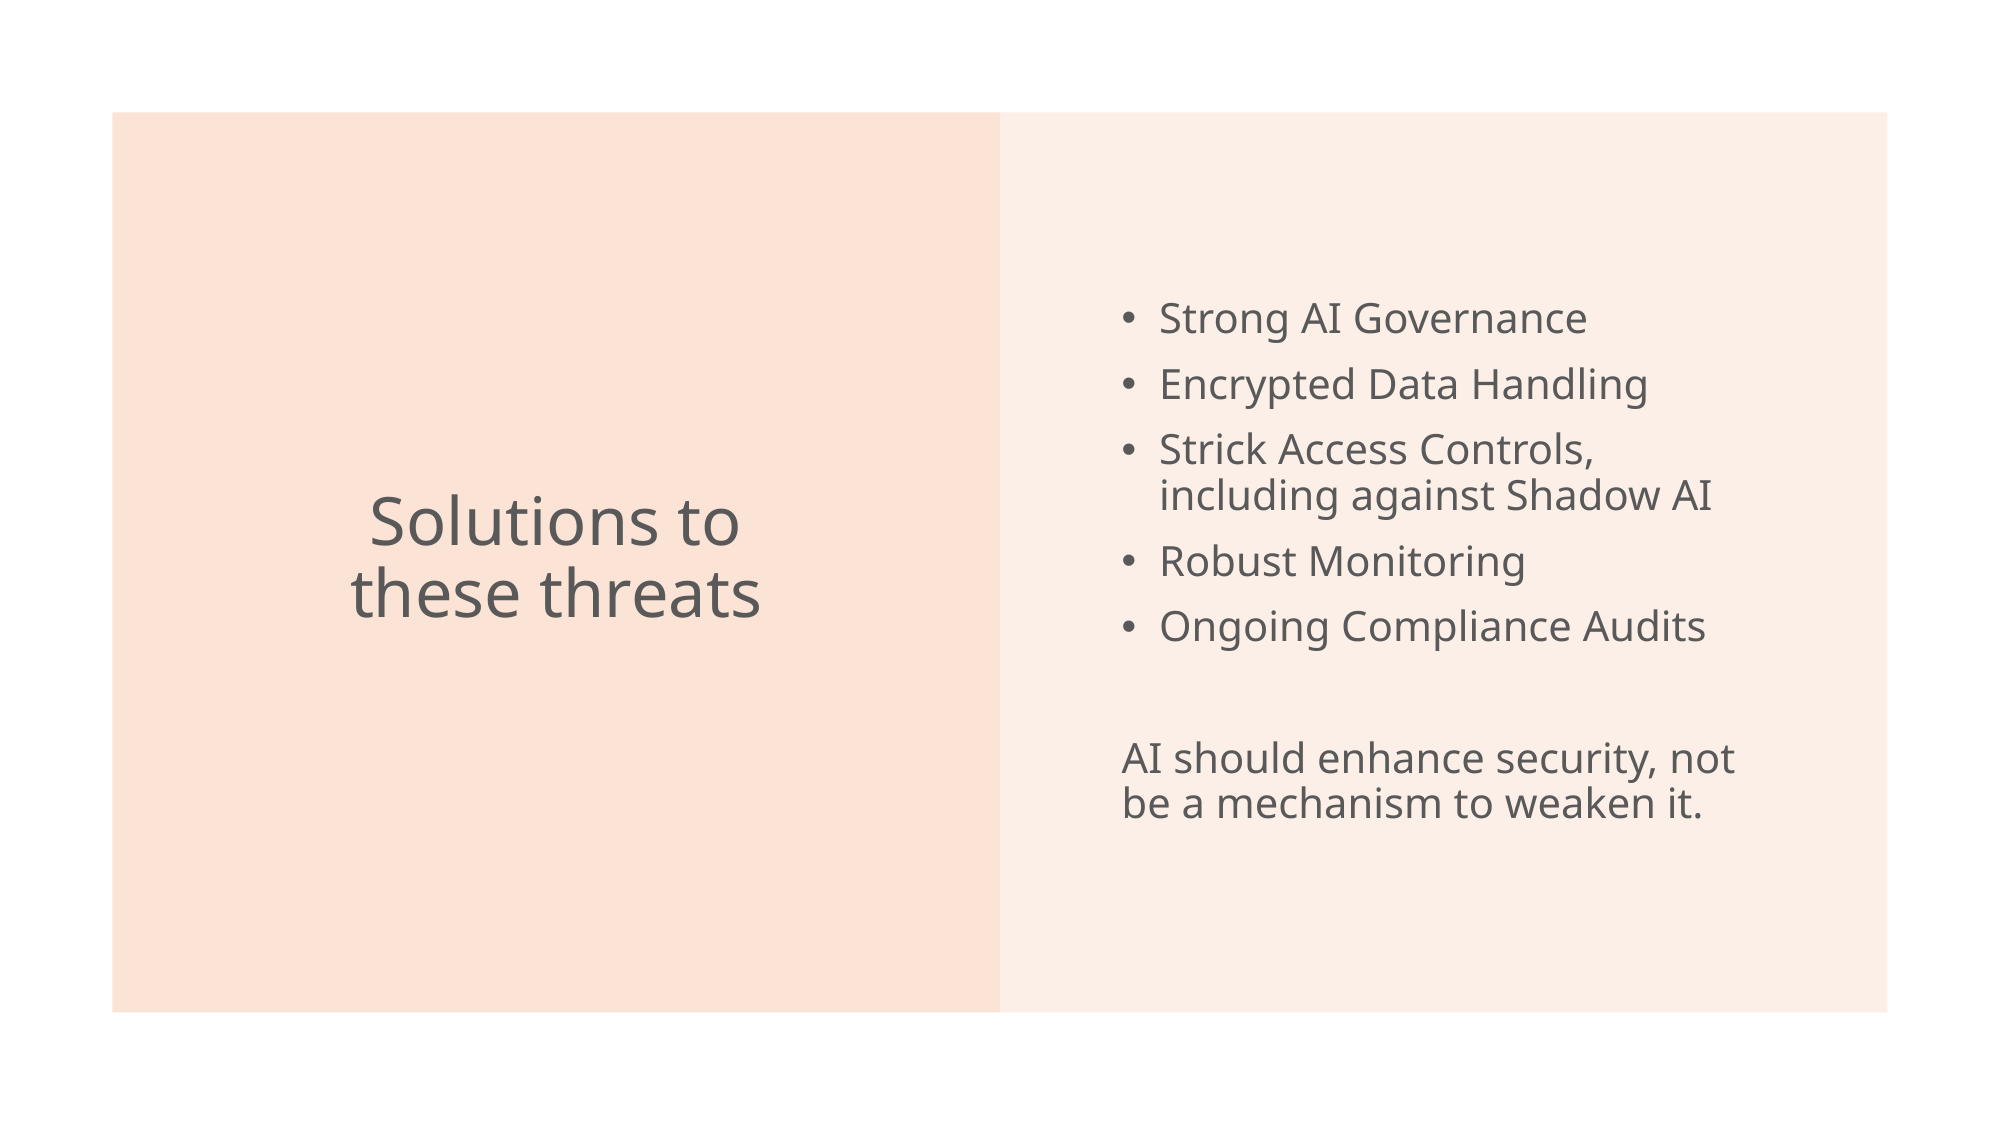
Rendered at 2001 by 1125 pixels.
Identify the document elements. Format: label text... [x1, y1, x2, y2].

title Solutions to these threats [267, 219, 845, 900]
text_box [111, 111, 998, 1014]
text_box [998, 111, 1889, 1014]
text_box [0, 0, 2000, 1125]
list Strong AI Governance Encrypted Data Handling Strick Access Controls, including against Shadow AI Robust Monitoring Ongoing Compliance Audits AI should enhance security, not be a mechanism to weaken it. [1106, 219, 1781, 906]
